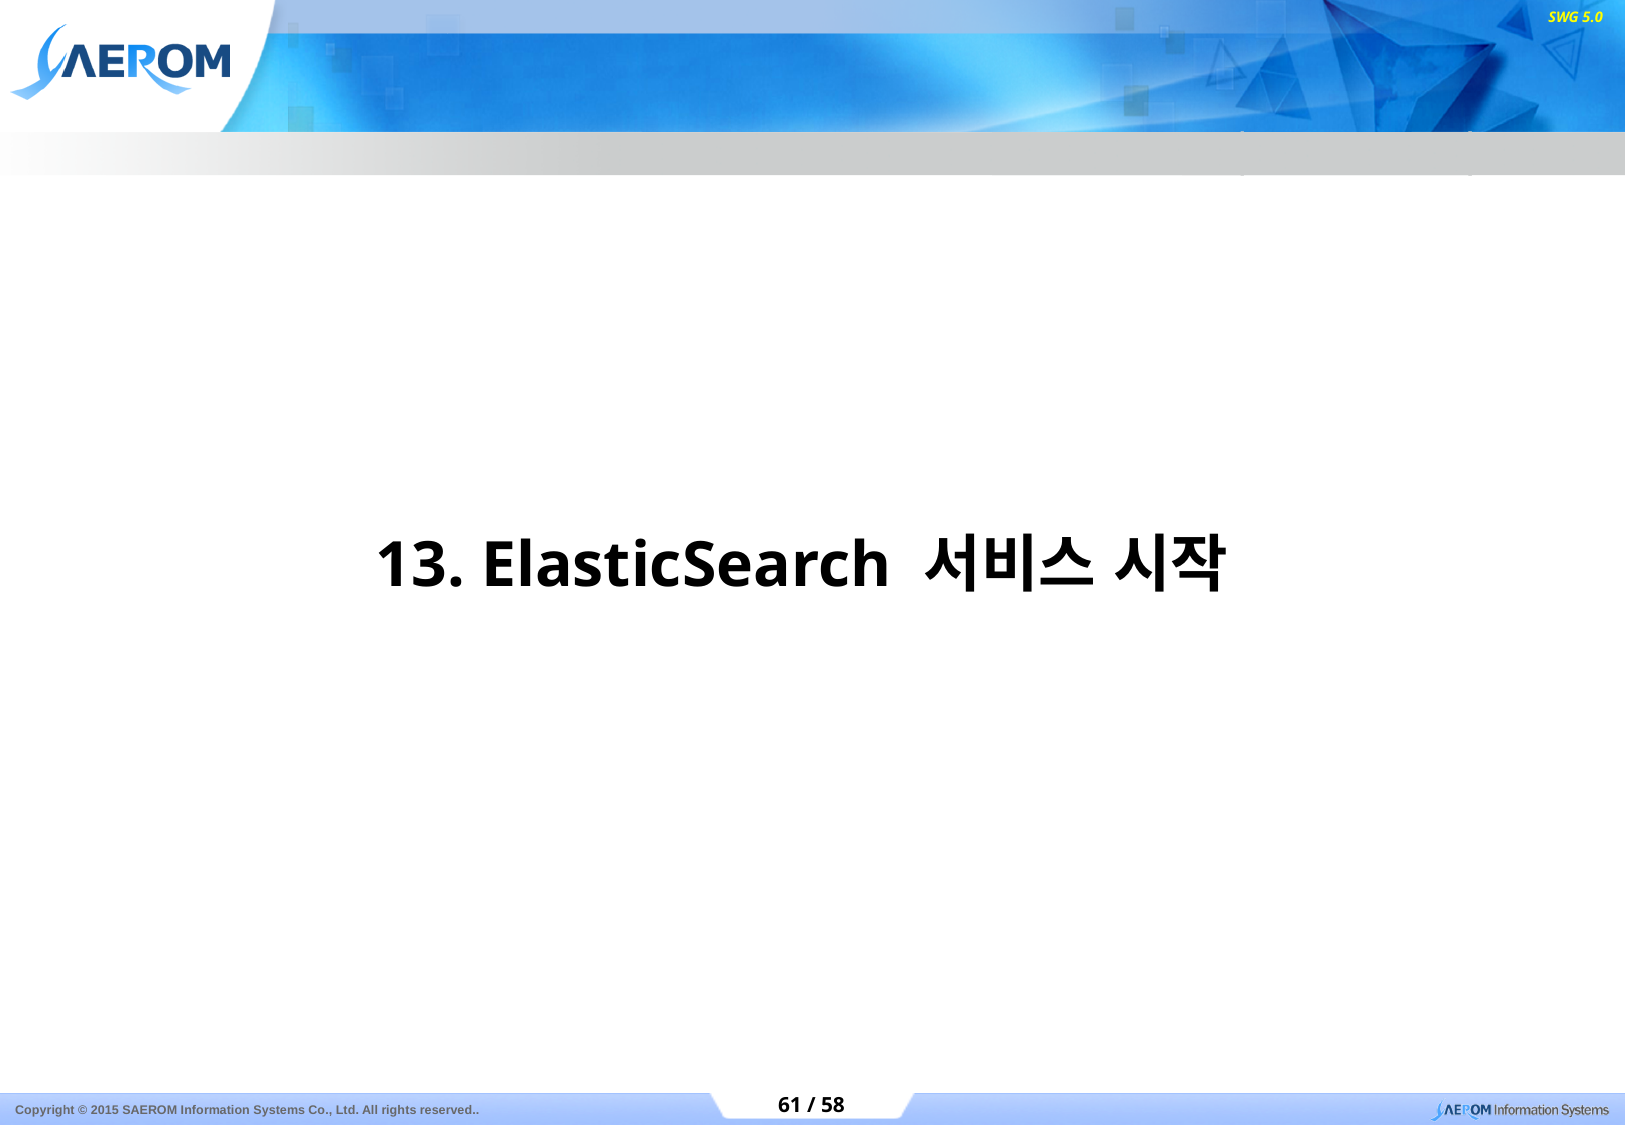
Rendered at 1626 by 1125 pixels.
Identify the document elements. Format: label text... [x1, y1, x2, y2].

picture [0, 1093, 1625, 1125]
picture [0, 0, 1625, 176]
text_box 13. ElasticSearch 서비스 시작 [361, 516, 1625, 607]
